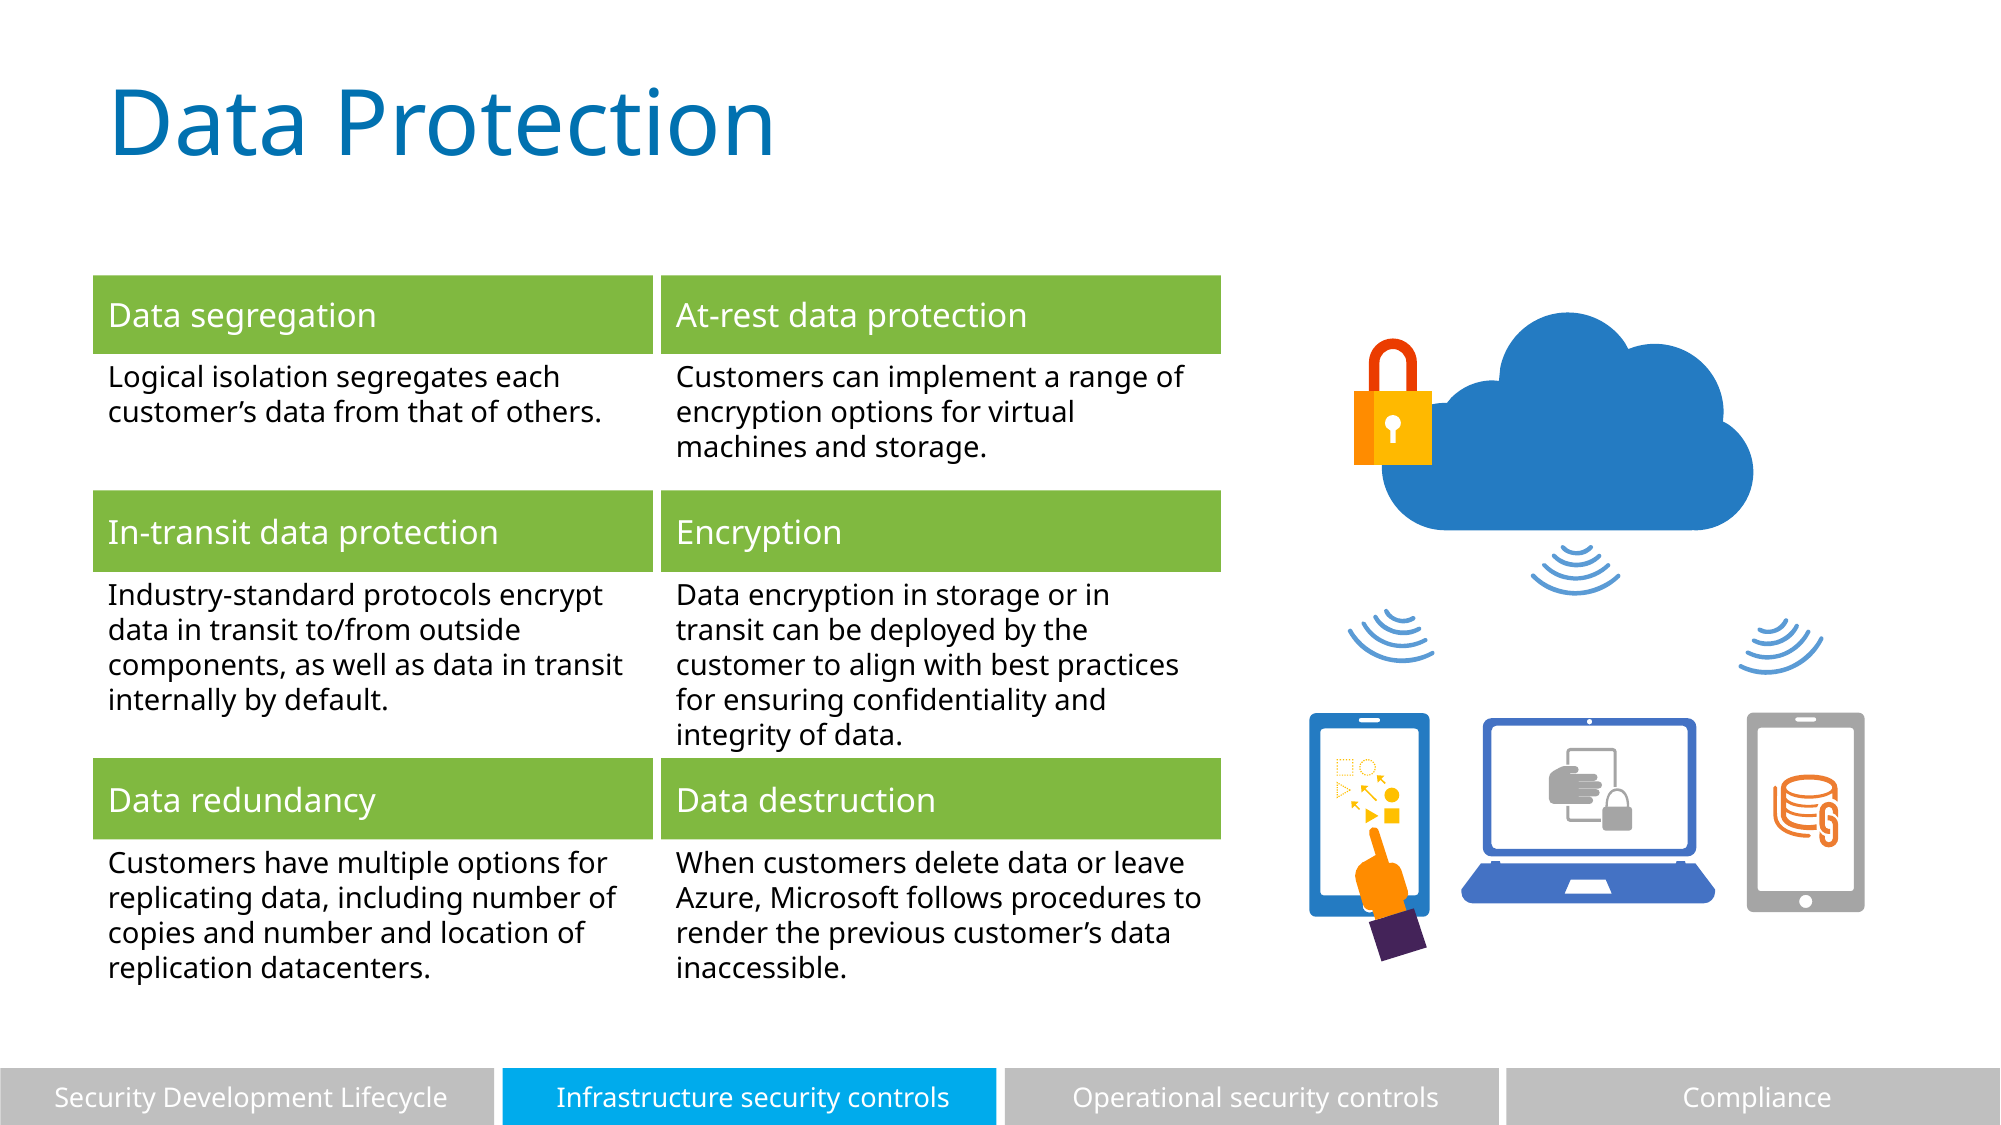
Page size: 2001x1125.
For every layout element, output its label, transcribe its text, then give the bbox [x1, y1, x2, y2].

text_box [0, 1068, 2000, 1125]
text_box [1255, 260, 1865, 966]
title Data Protection [92, 68, 1910, 184]
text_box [93, 275, 1221, 990]
